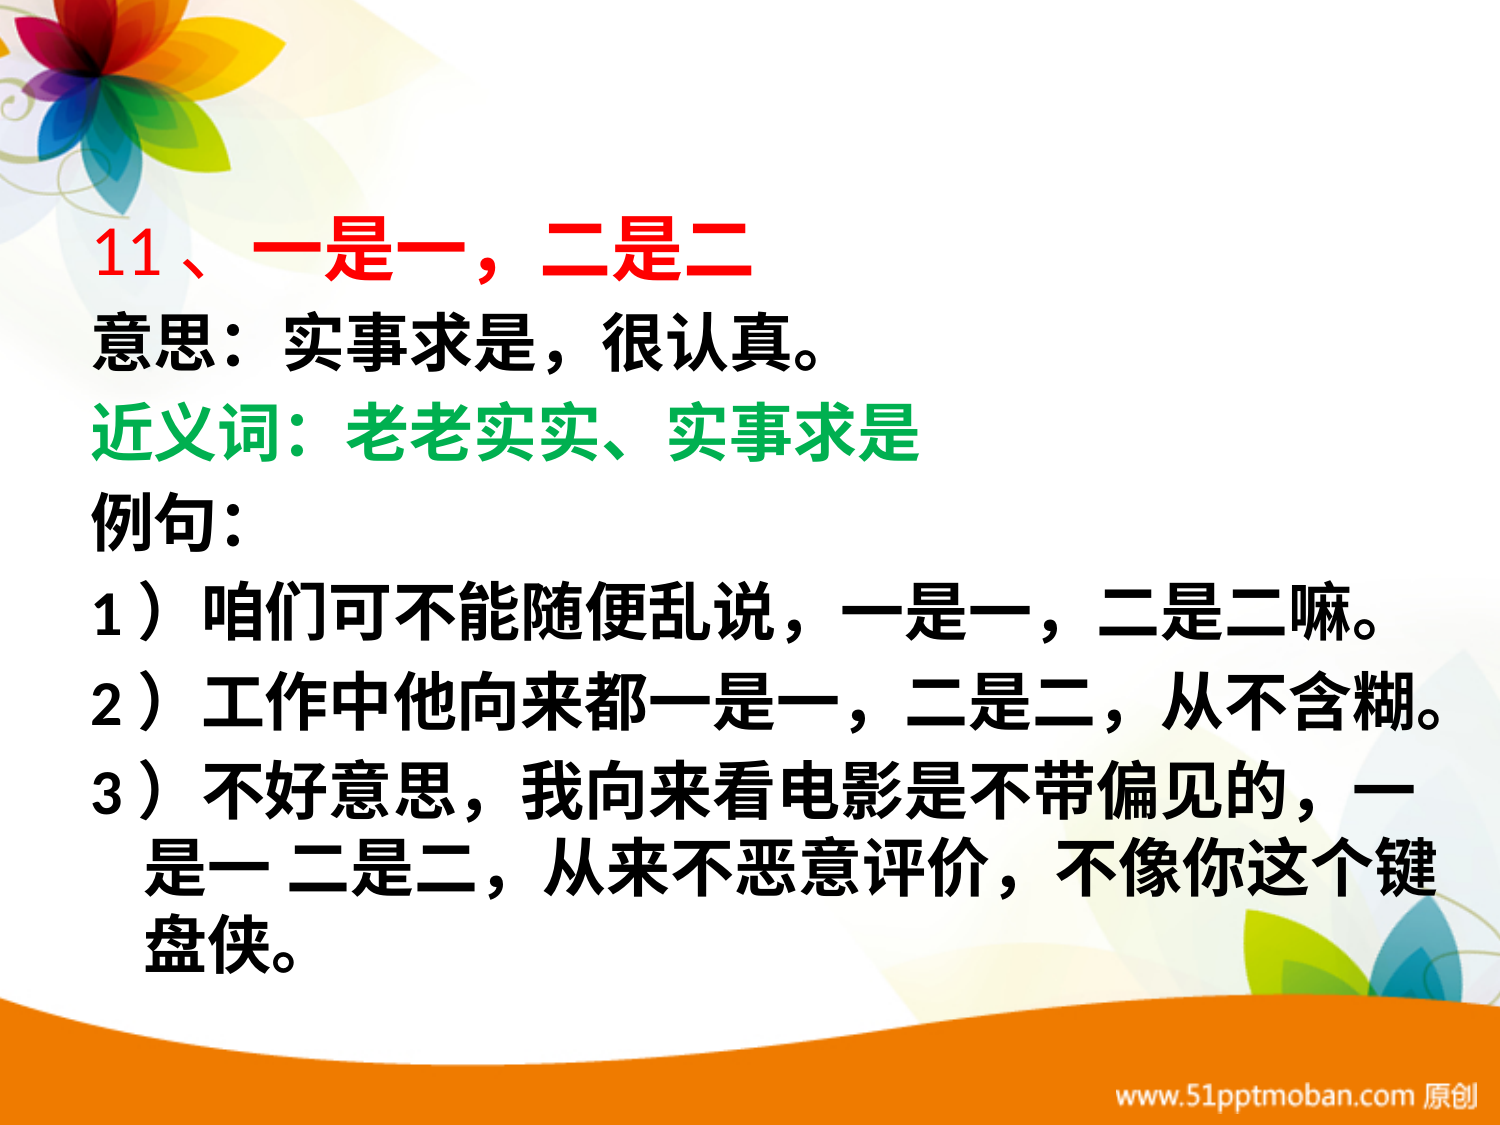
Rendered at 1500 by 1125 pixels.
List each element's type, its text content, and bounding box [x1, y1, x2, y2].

list 11、一是一，二是二 意思：实事求是，很认真。 近义词：老老实实、实事求是 例句： 1）咱们可不能随便乱说，一是一，二是二嘛。 2）工作中他向来都一是一，二是二，从不含糊。 3）不好意思，我向来看电影是不带偏见的，一是一 二是二，从来不恶意评价，不像你这个键盘侠。 [75, 196, 1458, 1048]
picture [0, 0, 1500, 1125]
